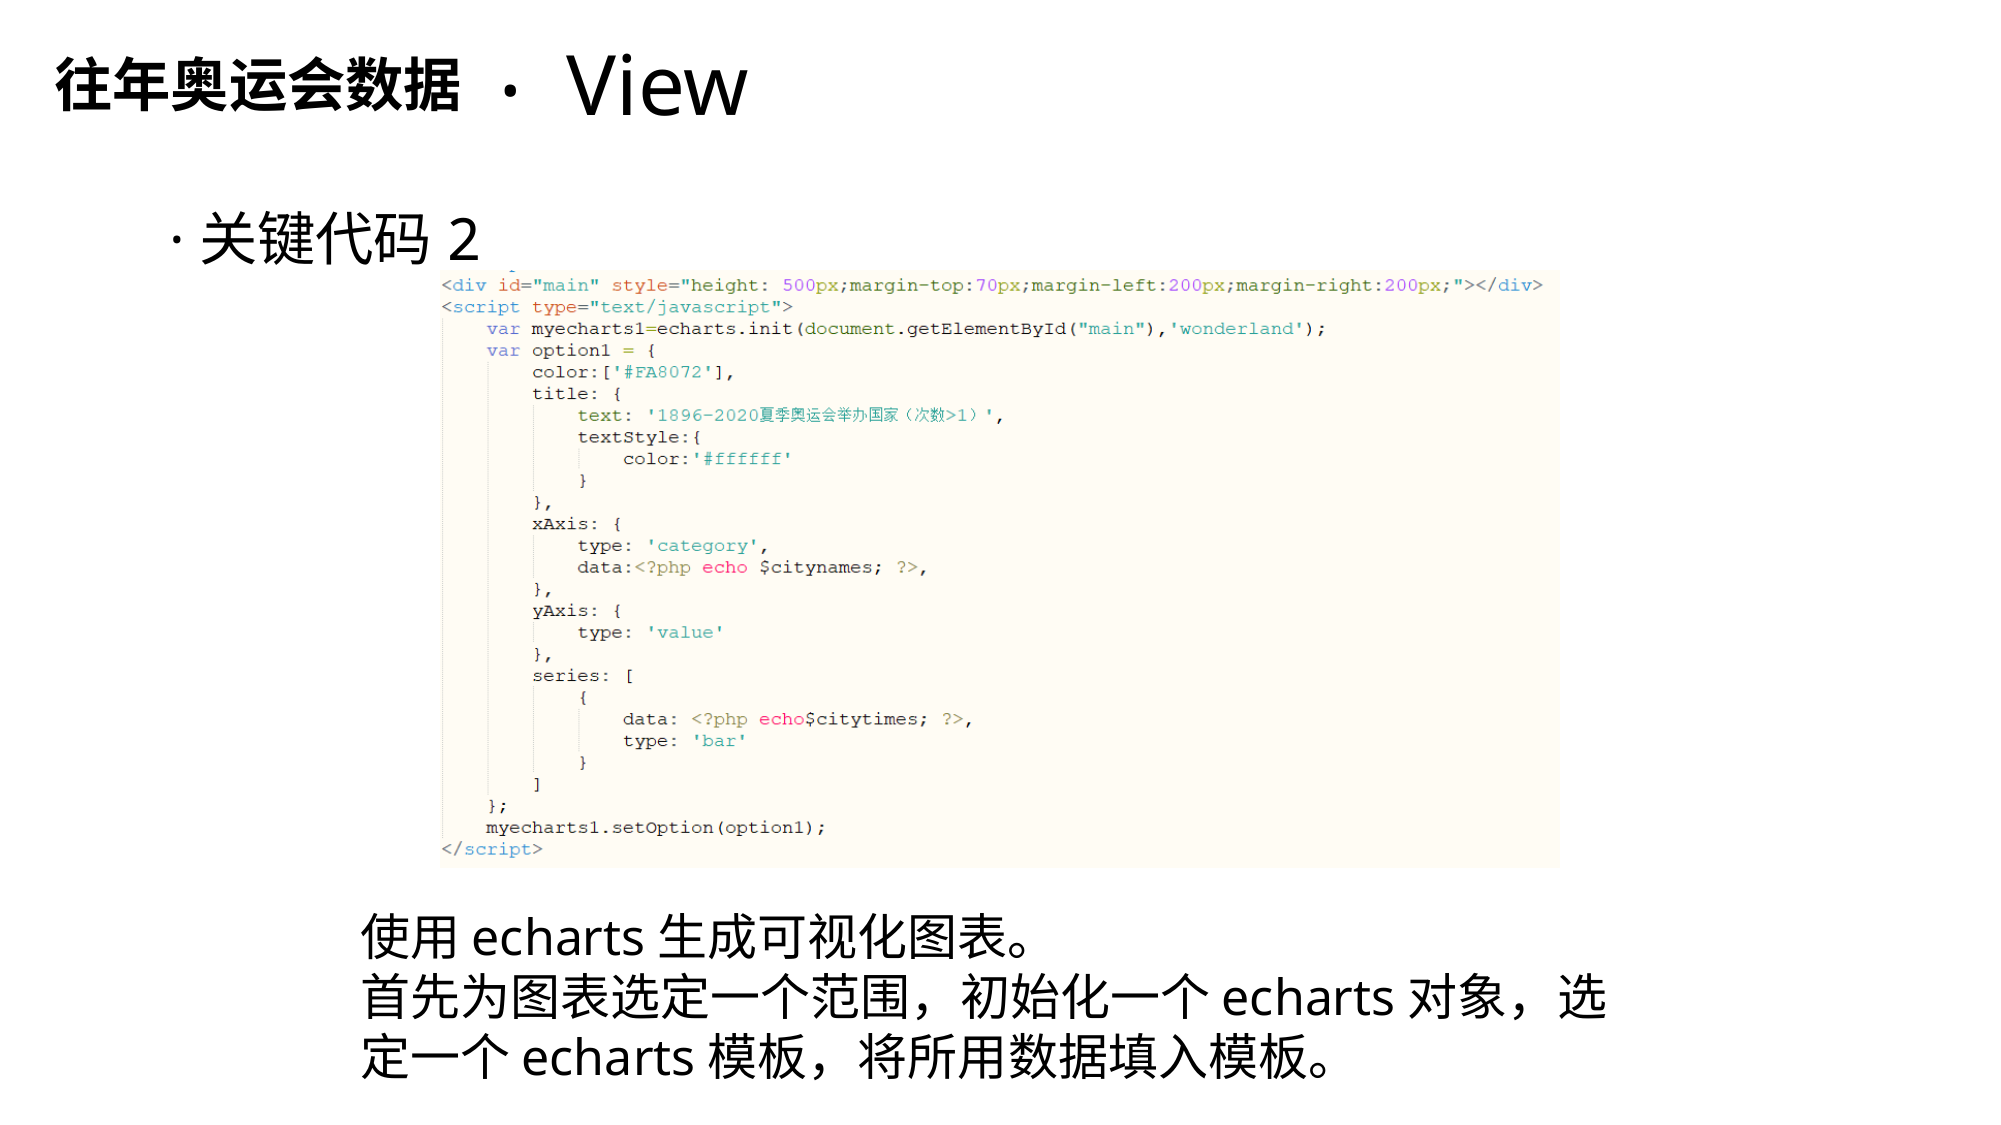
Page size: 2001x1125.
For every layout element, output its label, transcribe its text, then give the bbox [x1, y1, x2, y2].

text_box ·关键代码2 [155, 194, 496, 280]
text_box View [551, 25, 764, 140]
text_box · [483, 24, 538, 150]
picture [440, 270, 1560, 868]
text_box 使用echarts生成可视化图表。 首先为图表选定一个范围，初始化一个echarts对象，选定一个echarts模板，将所用数据填入模板。 [345, 897, 1655, 1093]
text_box 往年奥运会数据 [39, 40, 478, 125]
